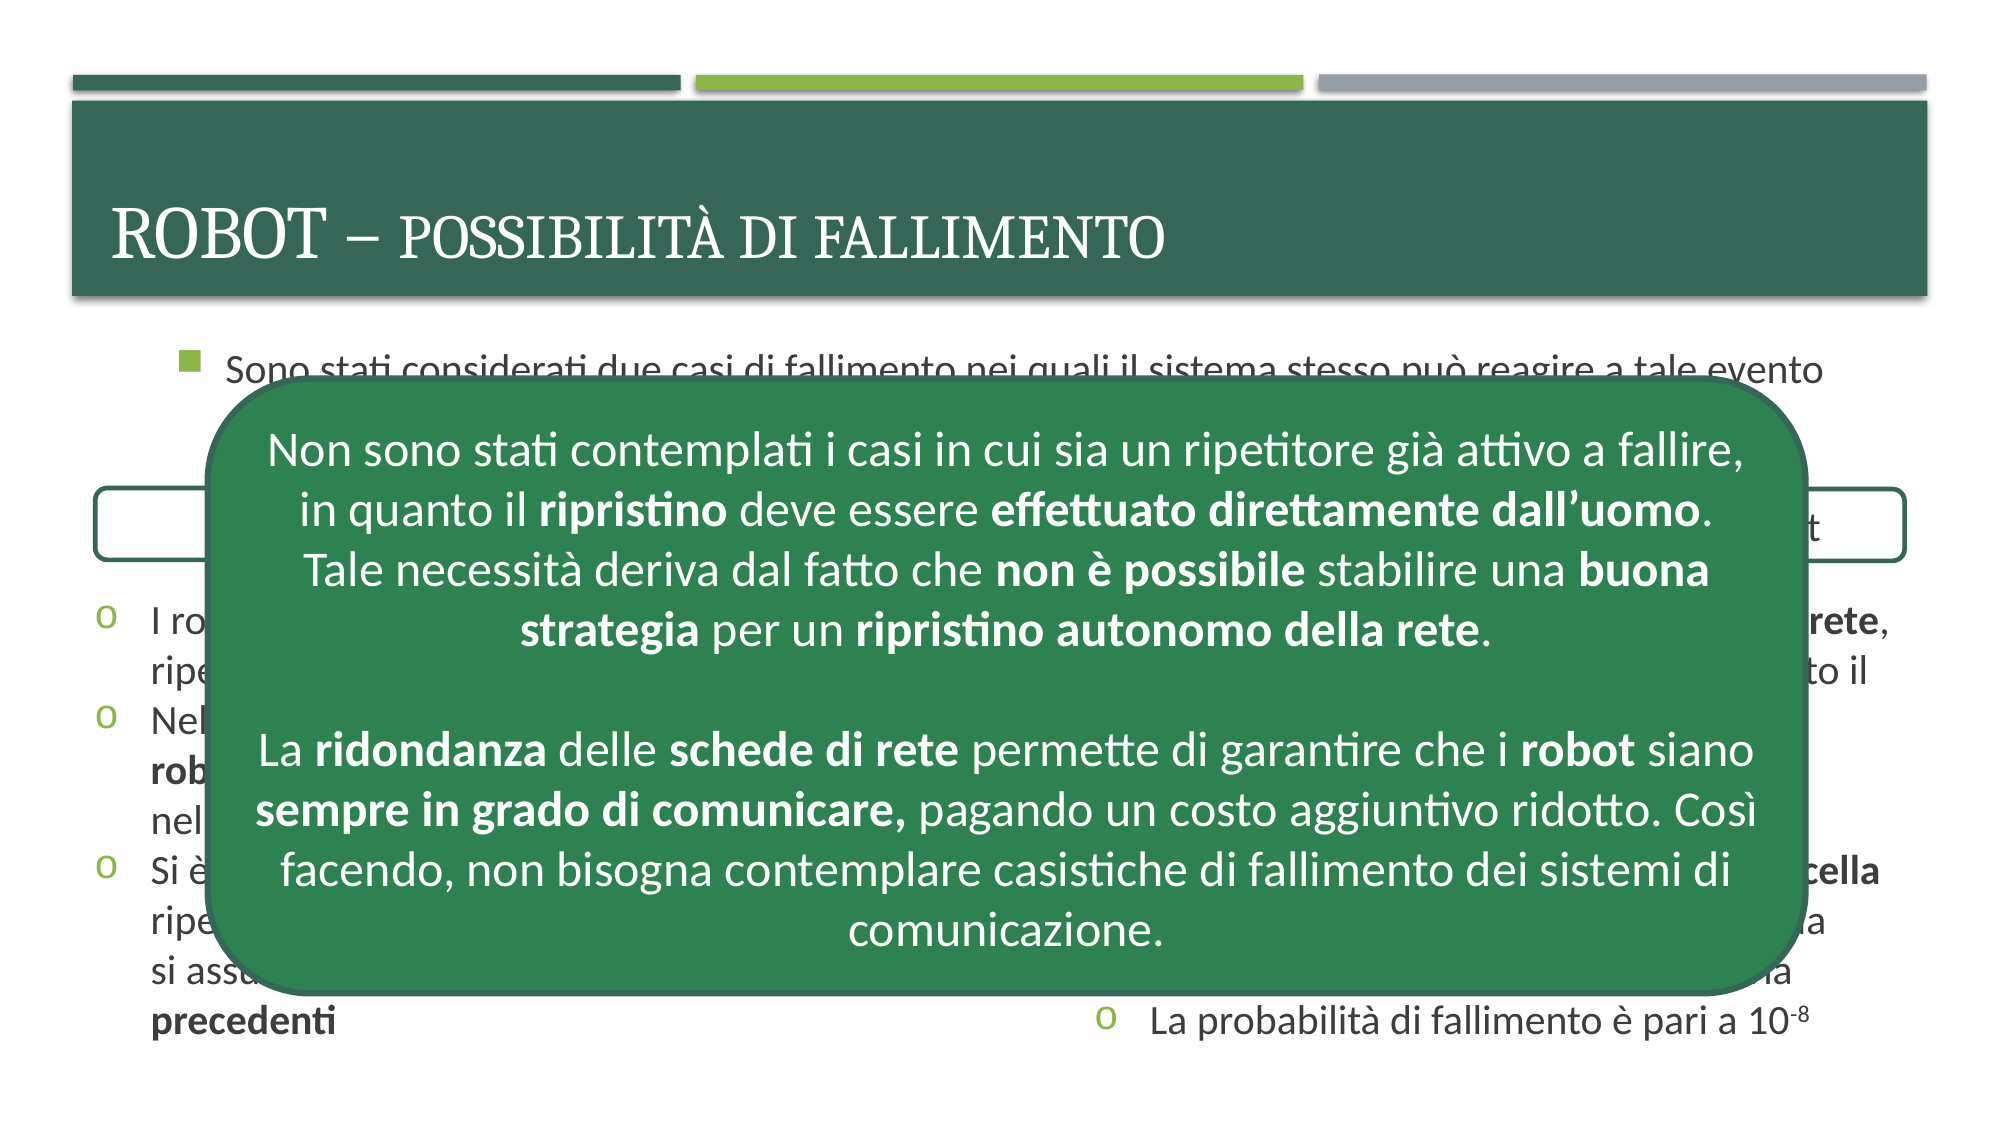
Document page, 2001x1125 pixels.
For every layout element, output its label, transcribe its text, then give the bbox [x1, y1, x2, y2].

text_box Il ripetitore disposto è difettoso [93, 486, 205, 562]
title Robot – possibilità di fallimento [95, 115, 1905, 282]
text_box Poiché vi è ridondanza delle schede di rete, si assume che qualunque sia il fallimento il robot rimanga in grado di comunicare Il robot, mediante la rete, segnalerà il danno subito e la sua posizione Inoltre, ripristinerà le condizioni della cella obiettivo (se ne possedeva una), così da permettere ad altri robot di esplorarla La probabilità di fallimento è pari a 10-8 [1078, 585, 1905, 1051]
text_box I robot sono in grado di riconoscere se il ripetitore appena rilasciato è difettoso Nel caso lo sia, dopo averlo verificato, il robot dovrà rilasciare un altro ripetitore nella stessa area Si è assunto che la probabilità che un ripetitore sia difettosa è pari a 10-8, perché si assume che vi siano dei controlli precedenti [79, 585, 908, 1051]
text_box Non sono stati contemplati i casi in cui sia un ripetitore già attivo a fallire, in quanto il ripristino deve essere effettuato direttamente dall’uomo. Tale necessità deriva dal fatto che non è possibile stabilire una buona strategia per un ripristino autonomo della rete. La ridondanza delle schede di rete permette di garantire che i robot siano sempre in grado di comunicare, pagando un costo aggiuntivo ridotto. Così facendo, non bisogna contemplare casistiche di fallimento dei sistemi di comunicazione. [205, 376, 1808, 996]
text_box Si danneggiano dei sistemi di un robot [1808, 487, 1907, 563]
list Sono stati considerati due casi di fallimento nei quali il sistema stesso può reagire a tale evento [95, 334, 1905, 423]
